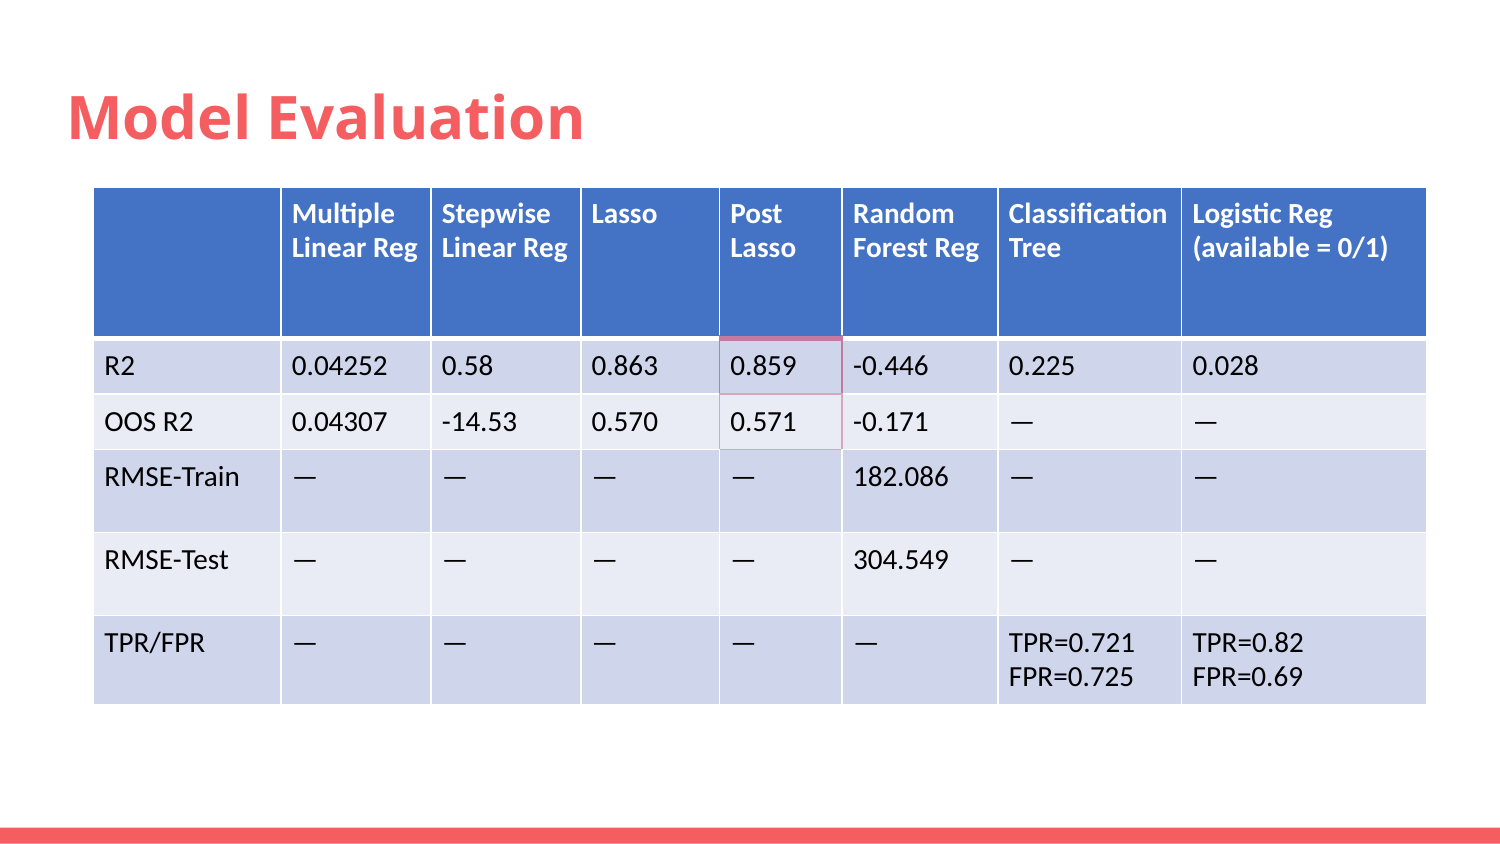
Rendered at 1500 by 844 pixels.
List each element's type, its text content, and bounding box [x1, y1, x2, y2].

table_cell OOS R2 [94, 395, 280, 449]
table_header Lasso [582, 188, 719, 336]
table_cell 0.863 [582, 341, 719, 393]
table_cell 0.571 [720, 395, 841, 449]
table_cell 0.028 [1182, 341, 1426, 393]
table_header Logistic Reg (available = 0/1) [1182, 188, 1426, 336]
table_cell — [282, 450, 430, 532]
table_cell 304.549 [843, 533, 997, 615]
table_cell R2 [94, 341, 280, 393]
title Model Evaluation [51, 64, 1449, 167]
table_cell — [1182, 450, 1426, 532]
table_cell 0.225 [999, 341, 1181, 393]
table_cell 0.04307 [282, 395, 430, 449]
table_cell -0.446 [843, 341, 997, 393]
table_cell 0.859 [720, 341, 841, 393]
table_header Post Lasso [720, 188, 841, 336]
table_cell — [432, 450, 580, 532]
table_cell — [1182, 395, 1426, 449]
table_cell RMSE-Train [94, 450, 280, 532]
table_cell — [720, 450, 841, 532]
table_cell — [282, 616, 430, 704]
table_cell — [282, 533, 430, 615]
table_cell — [999, 450, 1181, 532]
table_cell TPR=0.721 FPR=0.725 [999, 616, 1181, 704]
table_cell — [582, 616, 719, 704]
table_cell — [720, 616, 841, 704]
table_cell -0.171 [843, 395, 997, 449]
table_cell RMSE-Test [94, 533, 280, 615]
table_cell -14.53 [432, 395, 580, 449]
table_cell — [432, 616, 580, 704]
table_cell — [582, 450, 719, 532]
table_cell — [432, 533, 580, 615]
table_header Multiple Linear Reg [282, 188, 430, 336]
table_cell 0.04252 [282, 341, 430, 393]
table_cell 0.570 [582, 395, 719, 449]
table_header Stepwise Linear Reg [432, 188, 580, 336]
table_cell — [843, 616, 997, 704]
table_cell — [720, 533, 841, 615]
table_cell — [999, 395, 1181, 449]
table_cell — [1182, 533, 1426, 615]
table_cell — [999, 533, 1181, 615]
table_cell TPR/FPR [94, 616, 280, 704]
table_cell 0.58 [432, 341, 580, 393]
table_header [94, 188, 280, 336]
table_cell — [582, 533, 719, 615]
table_header Classification Tree [999, 188, 1181, 336]
table_cell 182.086 [843, 450, 997, 532]
table_cell TPR=0.82 FPR=0.69 [1182, 616, 1426, 704]
table_header Random Forest Reg [843, 188, 997, 336]
